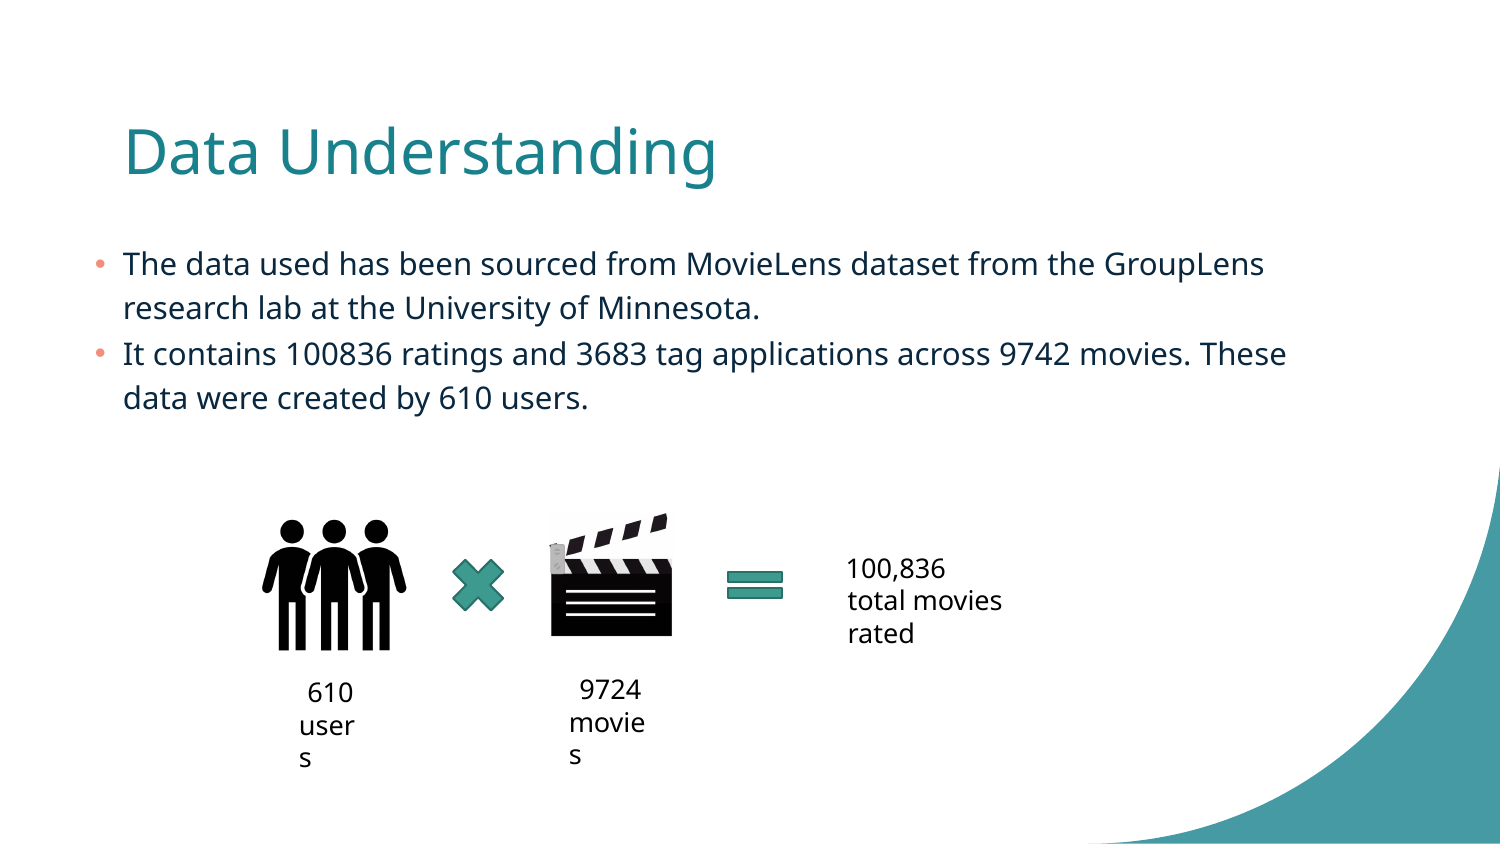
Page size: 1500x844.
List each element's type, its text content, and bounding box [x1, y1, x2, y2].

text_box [727, 571, 782, 599]
text_box 100,836 total movies rated [843, 549, 1008, 649]
text_box 610 users [296, 674, 366, 773]
text_box 9724 movies [566, 670, 655, 771]
title Data Understanding [121, 110, 1166, 236]
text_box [452, 559, 504, 611]
picture [253, 504, 415, 666]
picture [549, 513, 674, 638]
text_box The data used has been sourced from MovieLens dataset from the GroupLens research lab at the University of Minnesota. It contains 100836 ratings and 3683 tag applications across 9742 movies. These data were created by 610 users. [93, 236, 1332, 416]
